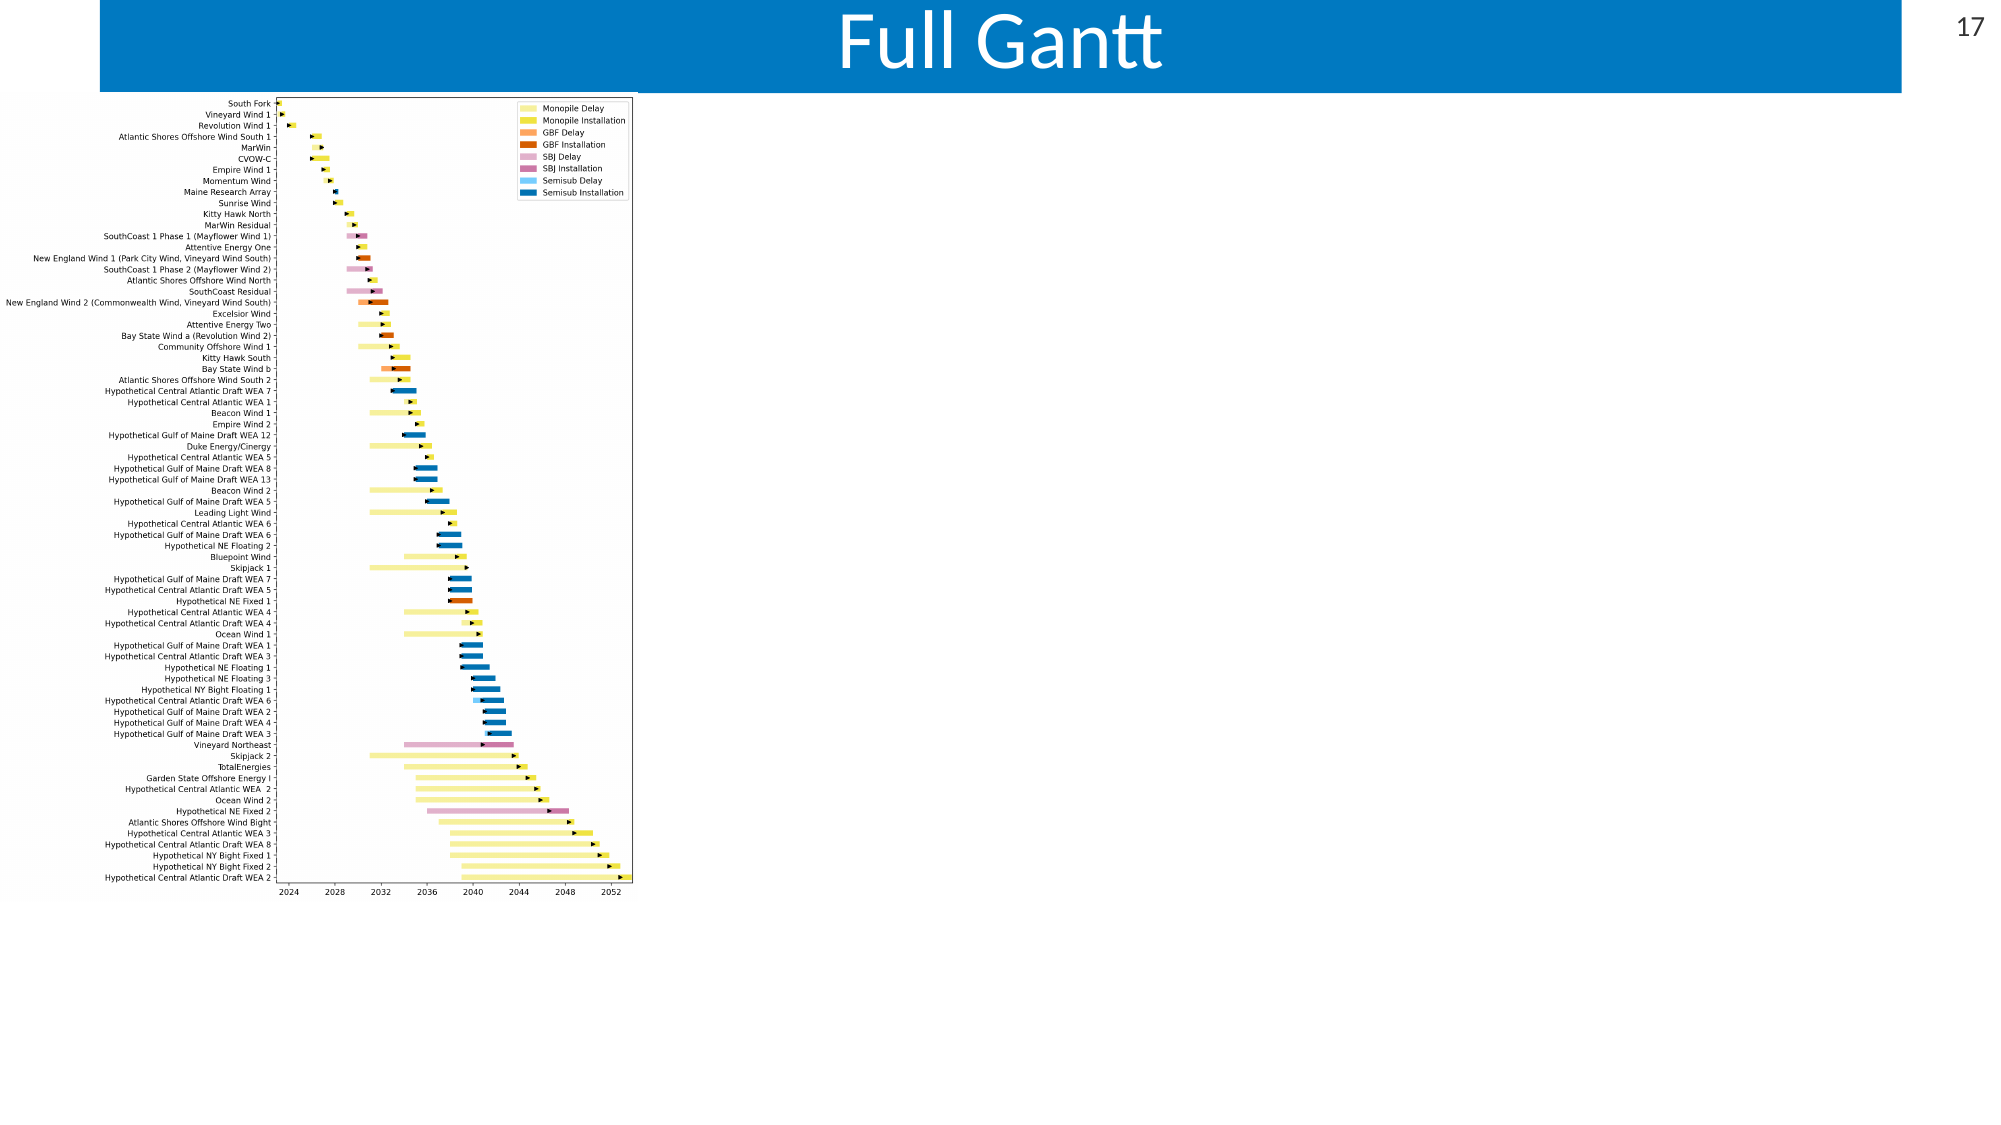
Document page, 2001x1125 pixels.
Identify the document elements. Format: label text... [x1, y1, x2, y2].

picture [0, 92, 638, 903]
title Full Gantt [99, 0, 1902, 94]
